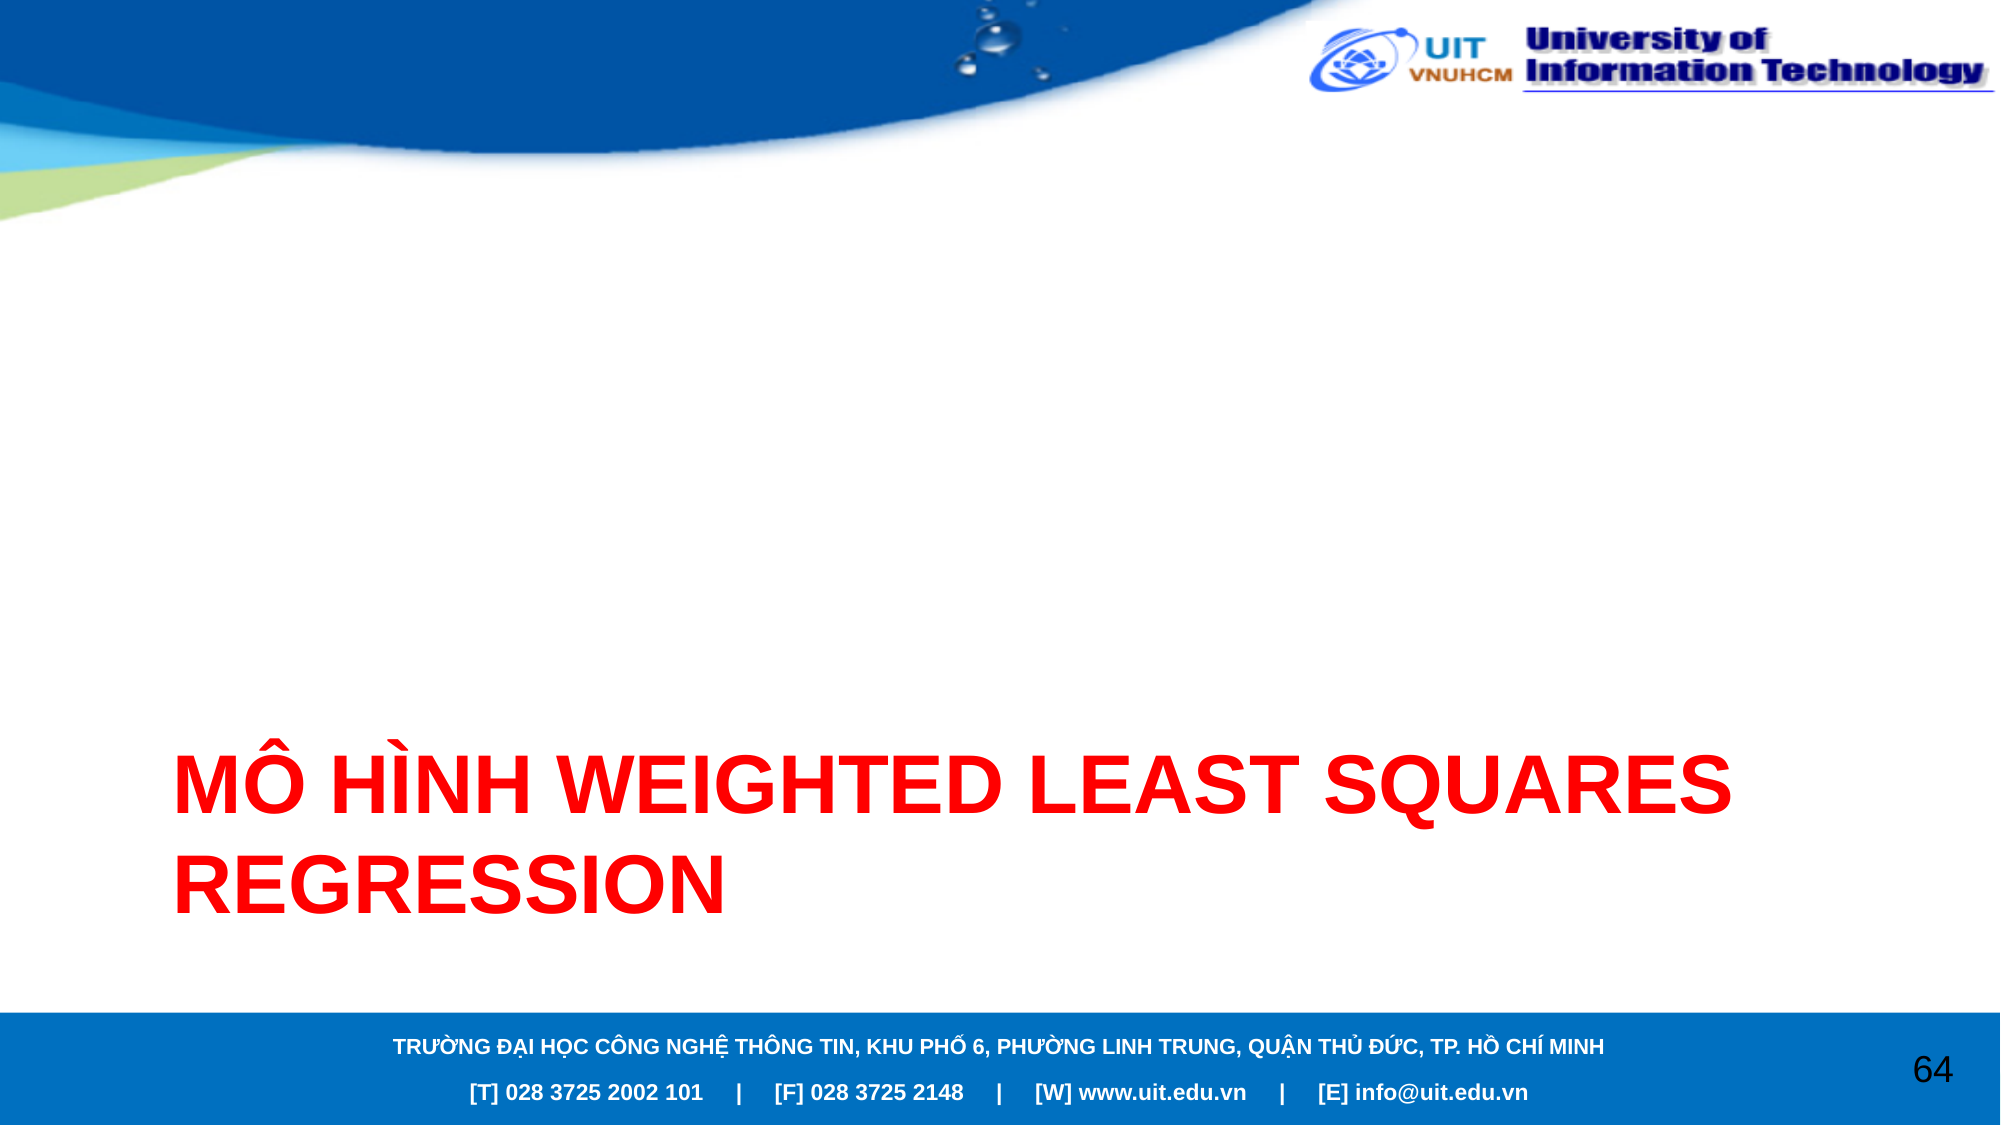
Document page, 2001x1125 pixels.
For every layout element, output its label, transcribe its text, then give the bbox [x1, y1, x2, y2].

picture [0, 0, 2001, 1125]
title MÔ HÌNH Weighted least squares regression [157, 722, 1858, 947]
